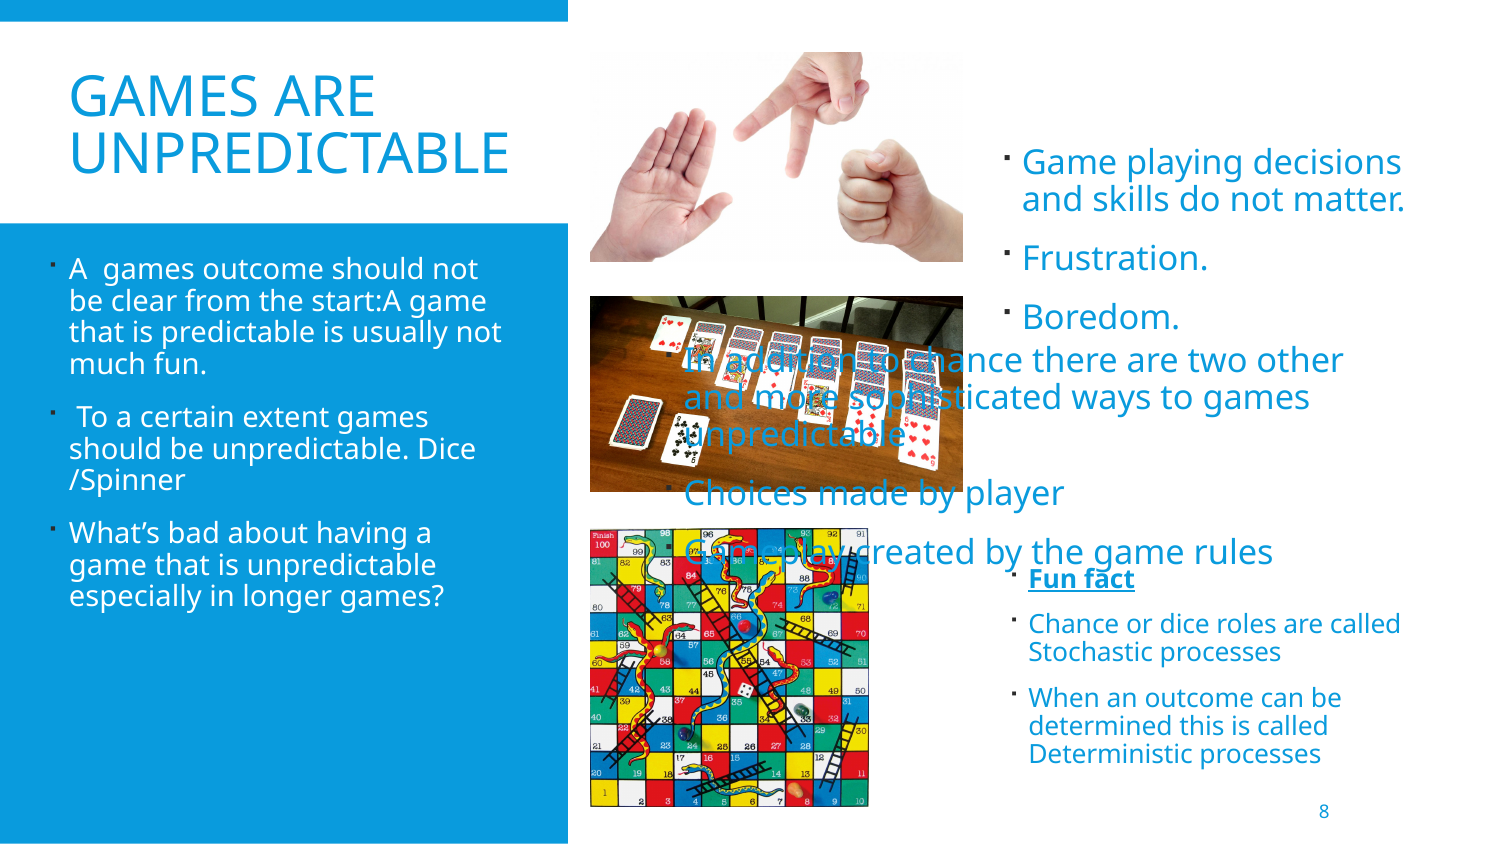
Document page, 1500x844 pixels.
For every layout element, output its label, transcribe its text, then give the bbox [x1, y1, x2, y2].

picture [860, 549, 870, 560]
list A games outcome should not be clear from the start:A game that is predictable is usually not much fun. To a certain extent games should be unpredictable. Dice /Spinner What’s bad about having a game that is unpredictable especially in longer games? [31, 247, 531, 756]
picture [590, 631, 597, 637]
slide_number 8 [1311, 790, 1428, 836]
picture [590, 528, 870, 808]
text_box In addition to chance there are two other and more sophisticated ways to games unpredictable Choices made by player Gameplay created by the game rules [645, 335, 1406, 756]
picture [590, 296, 963, 493]
text_box Fun fact Chance or dice roles are called Stochastic processes When an outcome can be determined this is called Deterministic processes [993, 558, 1446, 778]
title Games are Unpredictable [53, 34, 530, 221]
picture [590, 52, 963, 262]
text_box [568, 0, 1500, 844]
text_box [0, 21, 568, 224]
text_box Game playing decisions and skills do not matter. Frustration. Boredom. [984, 137, 1437, 358]
text_box [0, 0, 568, 21]
picture [952, 364, 960, 369]
text_box [0, 224, 568, 844]
